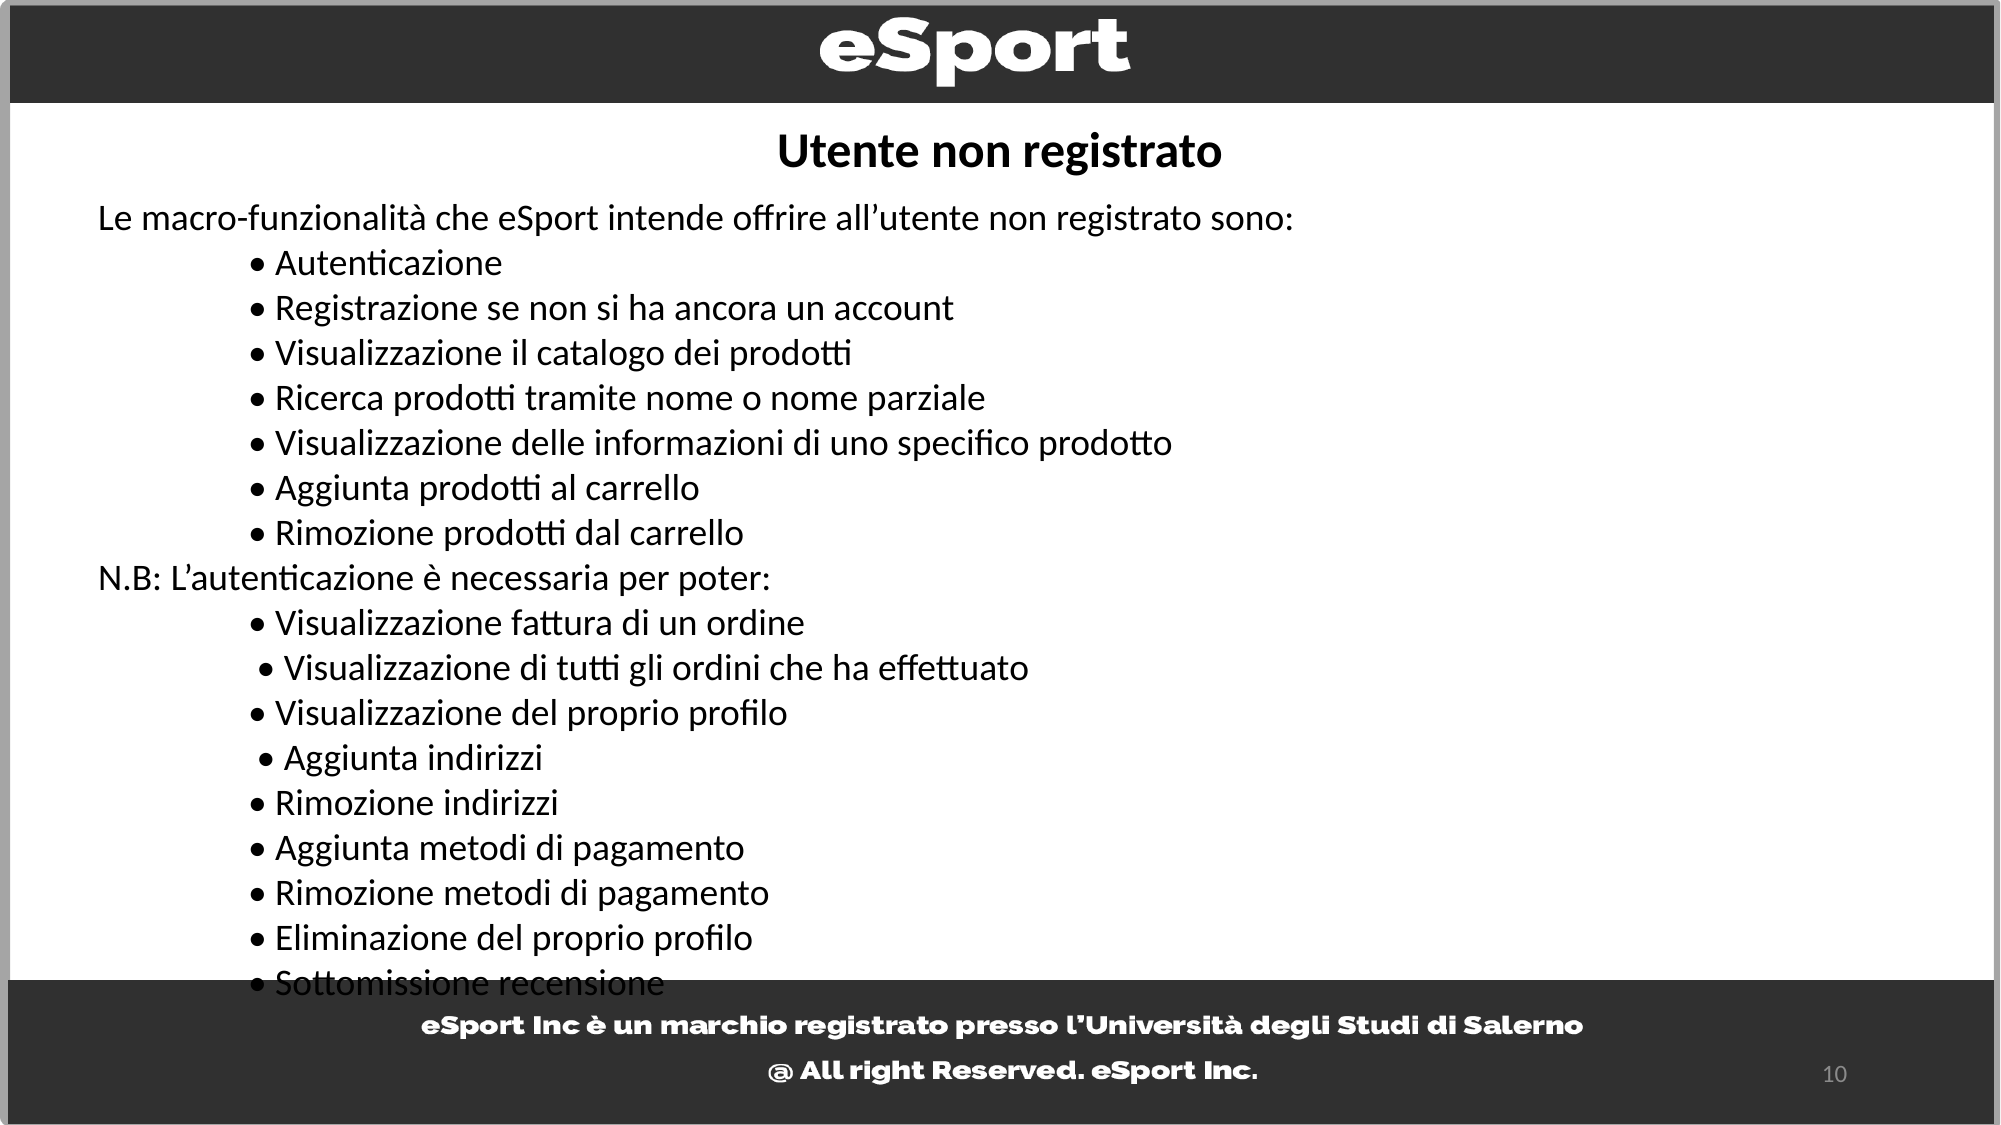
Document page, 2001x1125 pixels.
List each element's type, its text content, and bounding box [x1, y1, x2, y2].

text_box Utente non registrato [453, 109, 1547, 185]
text_box Le macro-funzionalità che eSport intende offrire all’utente non registrato sono: • Autenticazione • Registrazione se non si ha ancora un account • Visualizzazione il catalogo dei prodotti • Ricerca prodotti tramite nome o nome parziale • Visualizzazione delle informazioni di uno specifico prodotto • Aggiunta prodotti al carrello • Rimozione prodotti dal carrello N.B: L’autenticazione è necessaria per poter: • Visualizzazione fattura di un ordine • Visualizzazione di tutti gli ordini che ha effettuato • Visualizzazione del proprio profilo • Aggiunta indirizzi • Rimozione indirizzi • Aggiunta metodi di pagamento • Rimozione metodi di pagamento • Eliminazione del proprio profilo • Sottomissione recensione [83, 185, 1769, 1011]
slide_number 10 [1412, 1042, 1863, 1103]
picture [0, 0, 2001, 1125]
